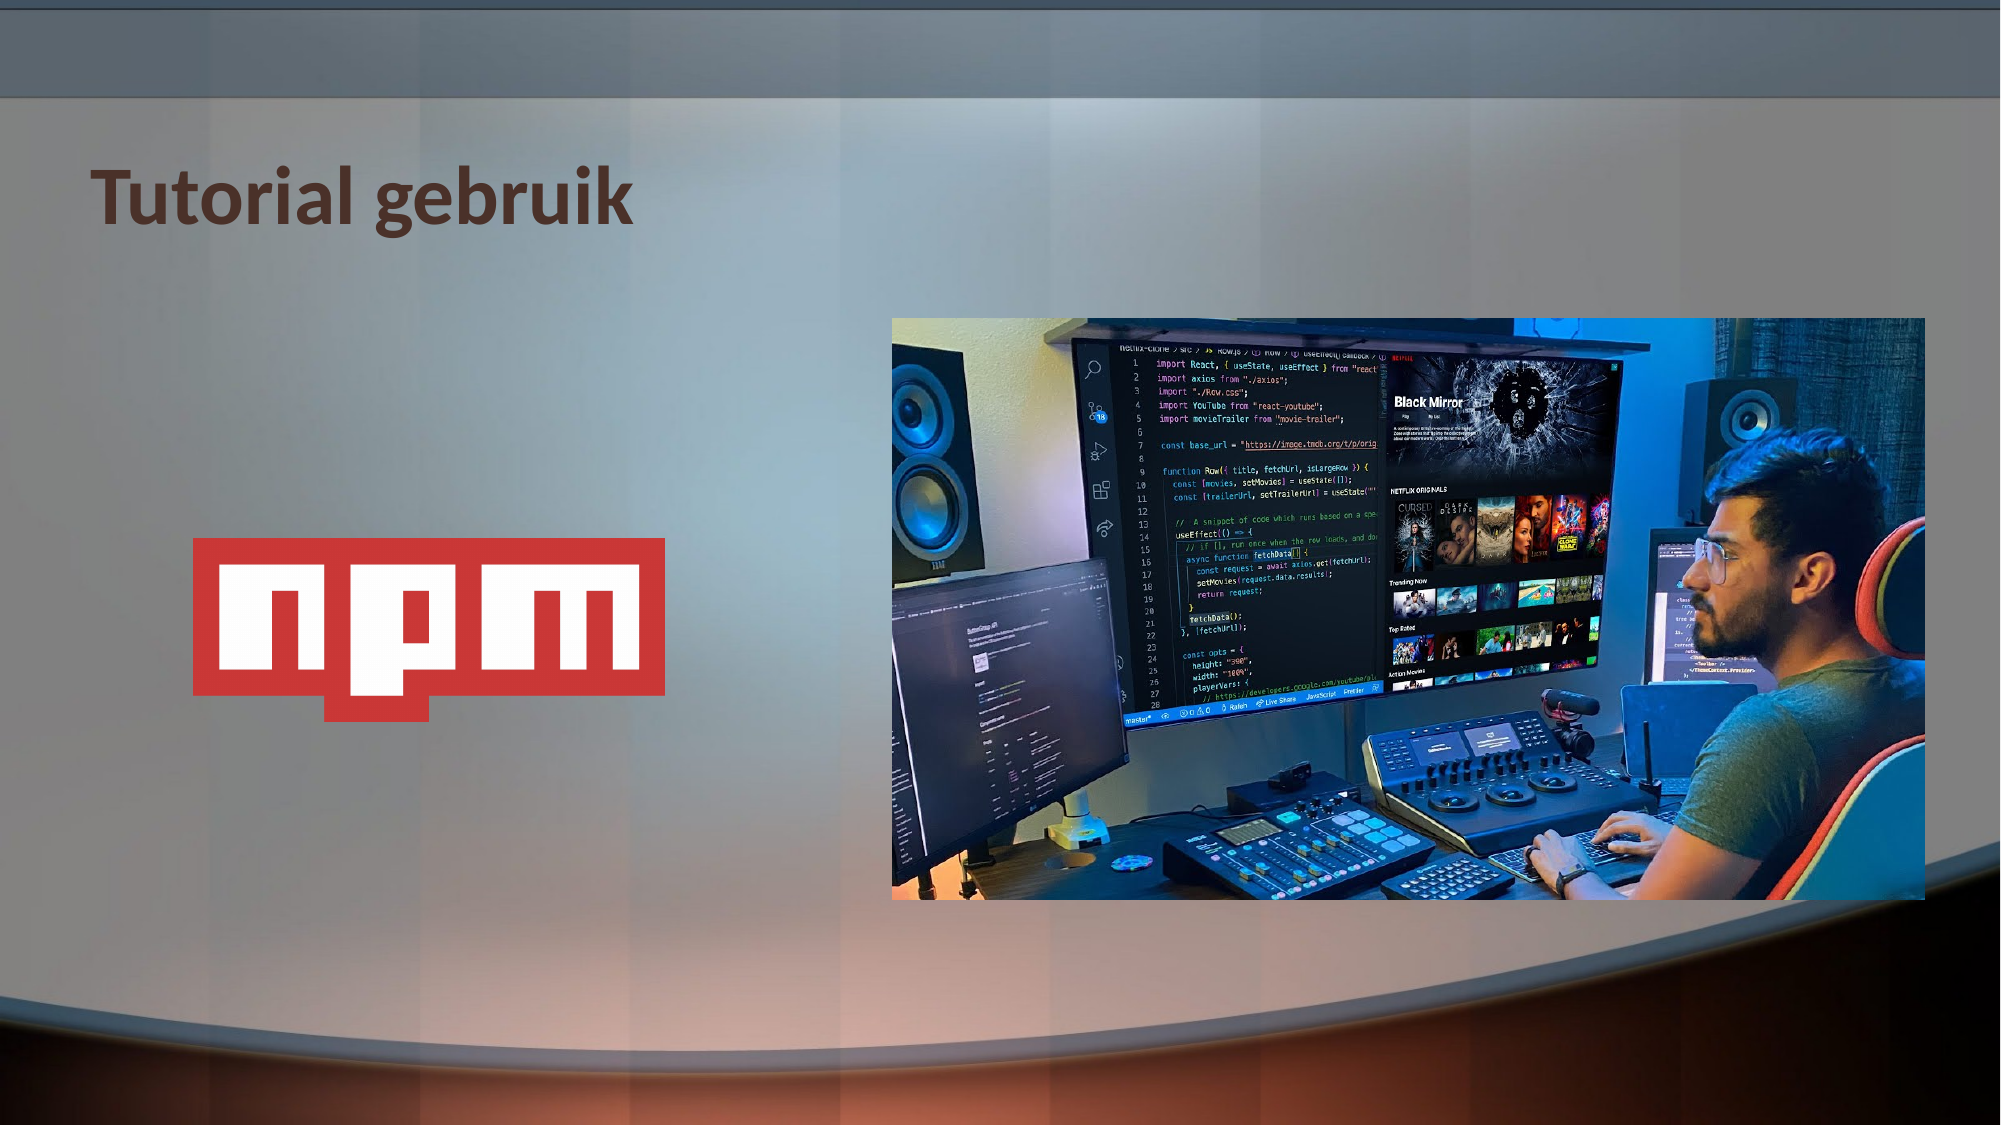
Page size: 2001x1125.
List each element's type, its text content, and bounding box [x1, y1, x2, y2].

title Tutorial gebruik [75, 104, 1732, 294]
picture [0, 0, 2001, 1125]
